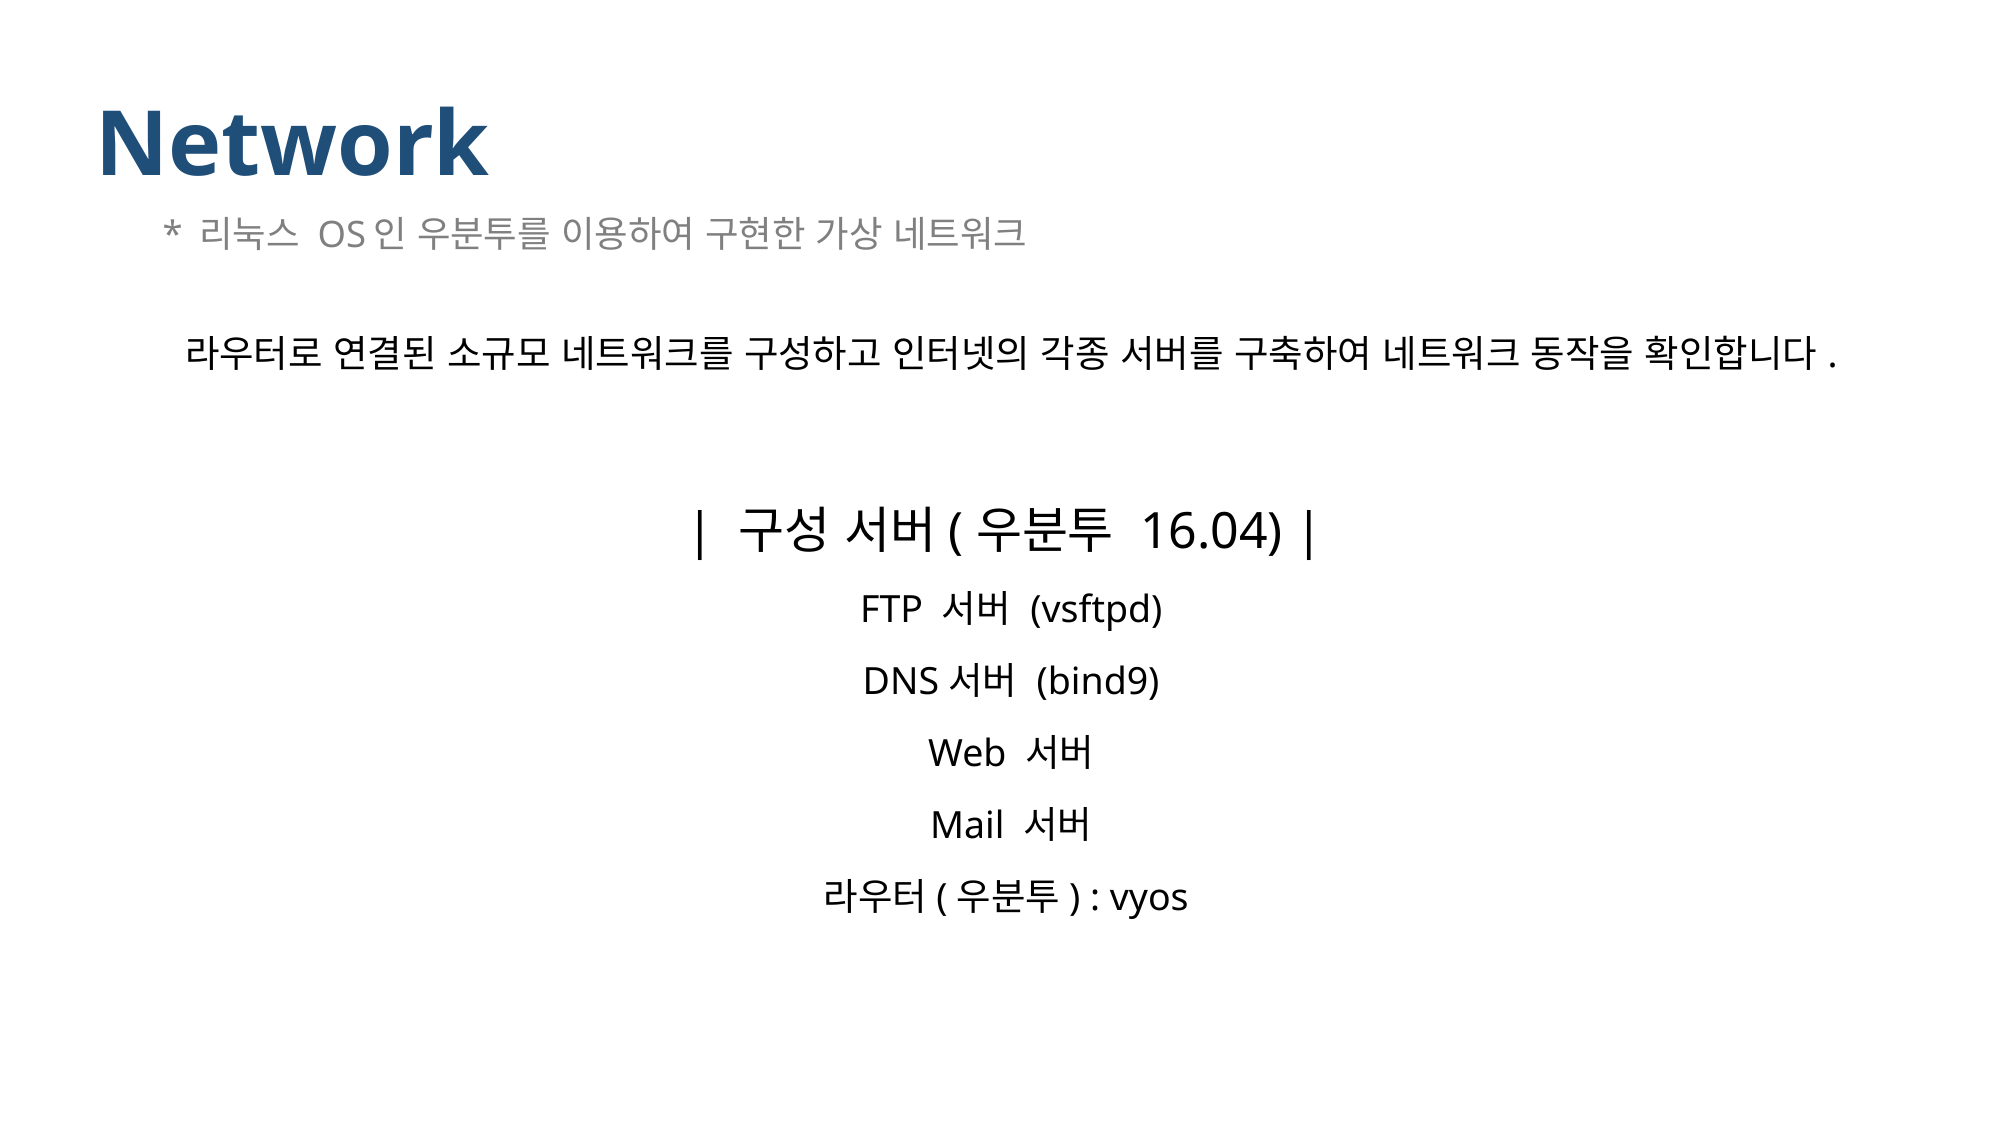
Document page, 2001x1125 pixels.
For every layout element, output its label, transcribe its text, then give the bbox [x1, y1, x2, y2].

list Network [80, 79, 2000, 206]
text_box | 구성 서버(우분투 16.04) | FTP 서버 (vsftpd) DNS서버 (bind9) Web 서버 Mail 서버 라우터(우분투) : vyos [346, 454, 1676, 926]
text_box 라우터로 연결된 소규모 네트워크를 구성하고 인터넷의 각종 서버를 구축하여 네트워크 동작을 확인합니다. [79, 322, 1943, 382]
list * 리눅스 OS인 우분투를 이용하여 구현한 가상 네트워크 [0, 201, 1596, 265]
